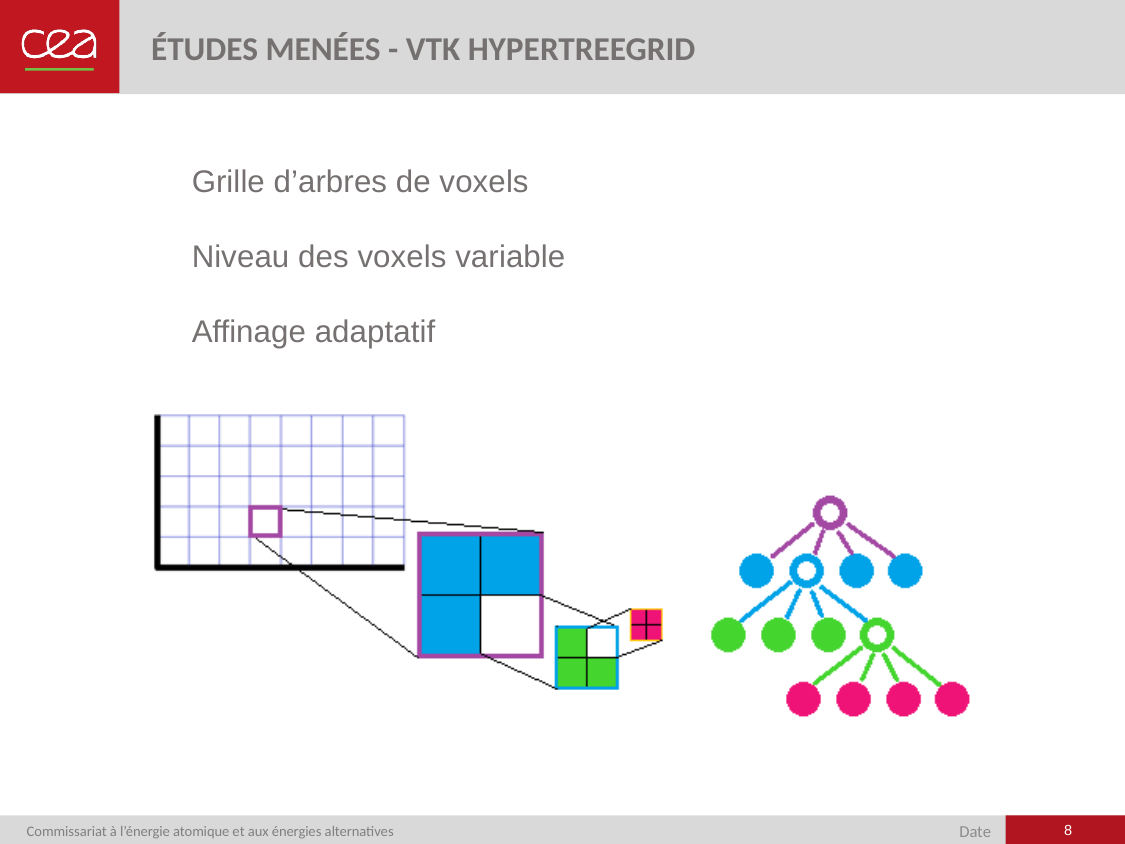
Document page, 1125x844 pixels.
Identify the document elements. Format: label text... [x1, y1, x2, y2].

text_box Grille d’arbres de voxels Niveau des voxels variable Affinage adaptatif [177, 154, 969, 343]
text_box études menées - vtk Hypertreegrid [136, 24, 1125, 71]
picture [20, 27, 97, 71]
text_box 1 [1029, 820, 1107, 839]
picture [153, 413, 979, 727]
